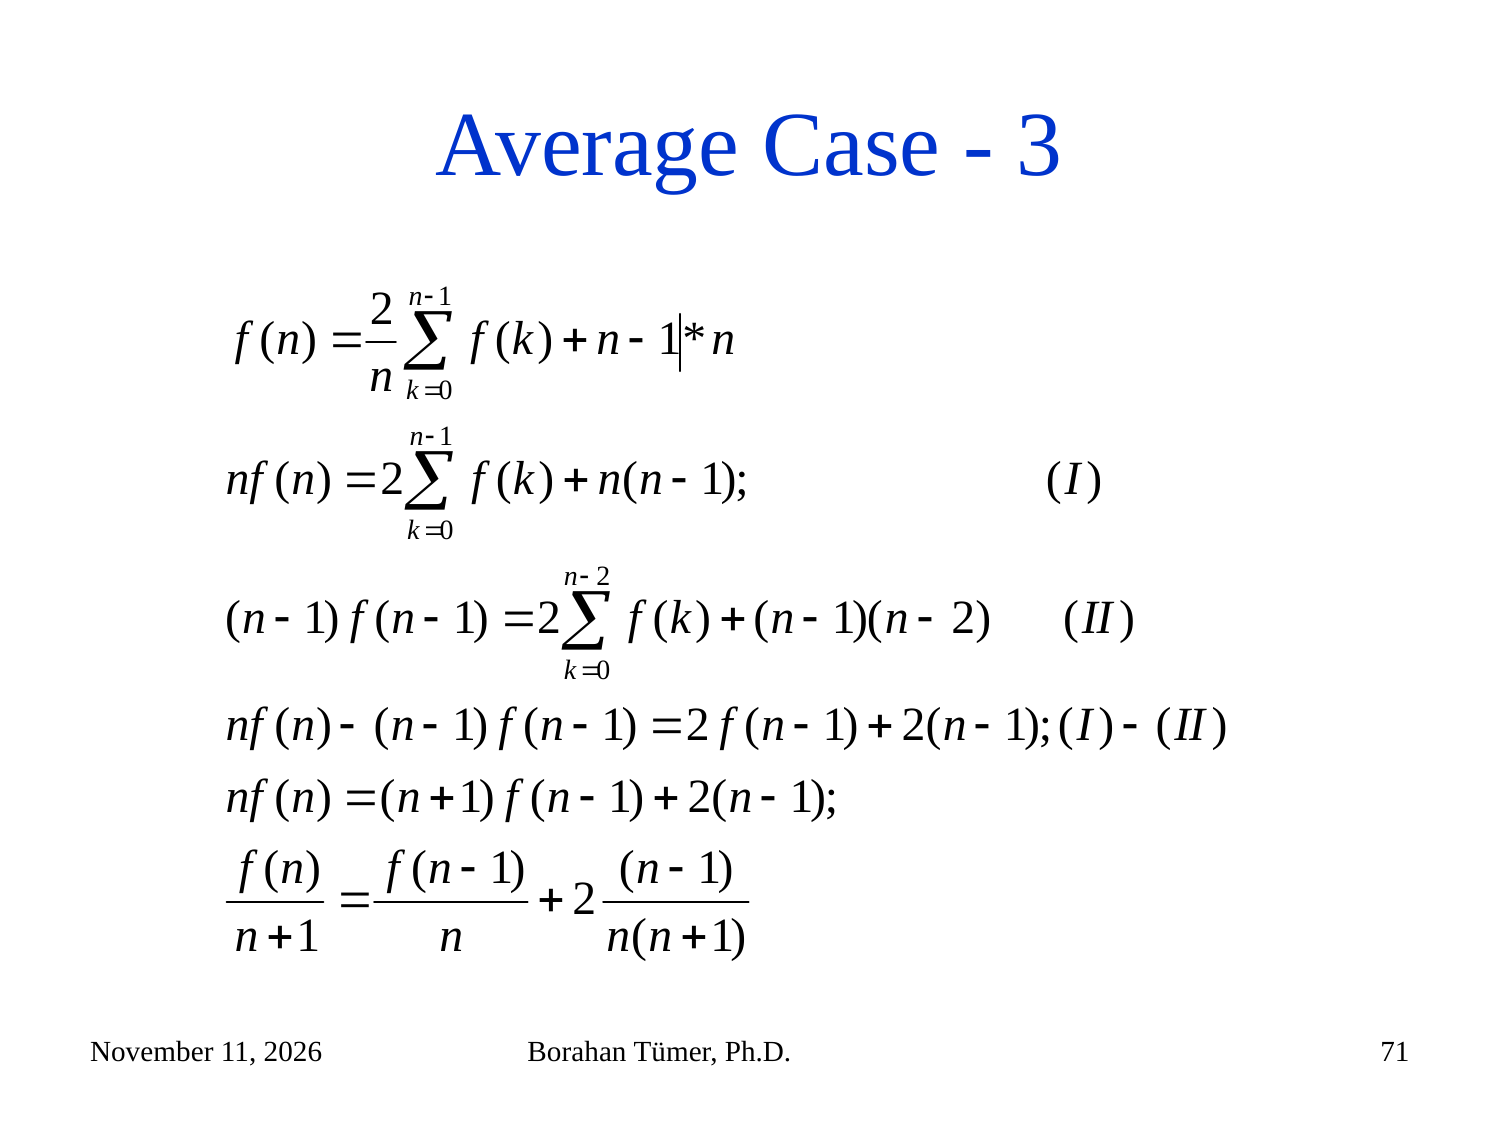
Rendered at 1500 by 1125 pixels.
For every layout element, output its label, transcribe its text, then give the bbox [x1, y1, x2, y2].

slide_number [75, 1024, 425, 1103]
slide_number 71 [1074, 1024, 1425, 1103]
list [218, 276, 1235, 974]
footer Borahan Tümer, Ph.D. [512, 1024, 988, 1103]
title Average Case - 3 [75, 45, 1425, 233]
